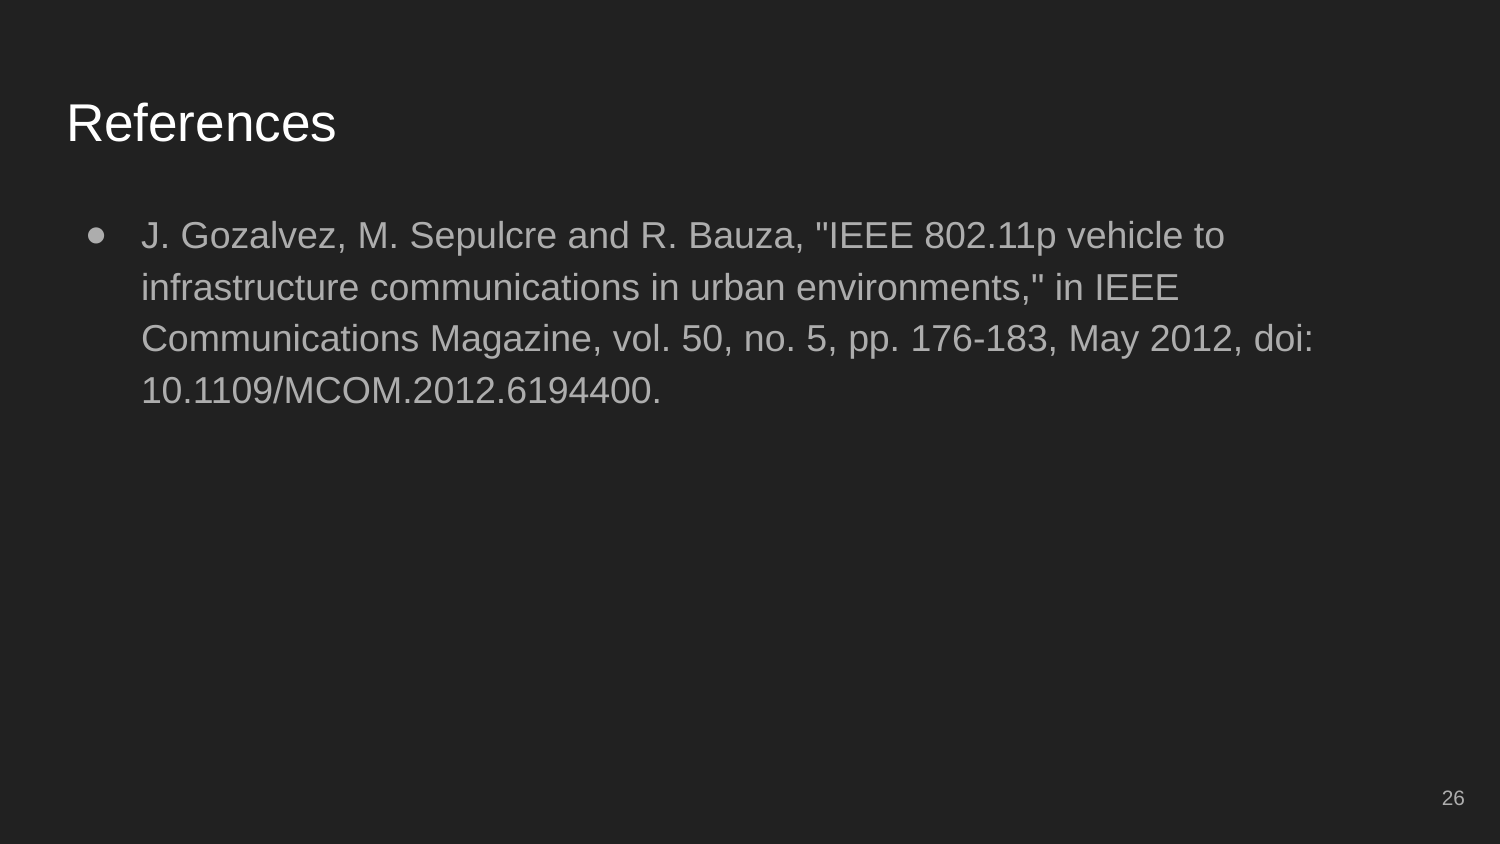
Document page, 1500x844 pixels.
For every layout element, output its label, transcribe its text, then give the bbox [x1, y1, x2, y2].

title References [51, 72, 1449, 167]
slide_number ‹#› [1389, 764, 1480, 830]
list J. Gozalvez, M. Sepulcre and R. Bauza, "IEEE 802.11p vehicle to infrastructure communications in urban environments," in IEEE Communications Magazine, vol. 50, no. 5, pp. 176-183, May 2012, doi: 10.1109/MCOM.2012.6194400. [51, 189, 1449, 750]
